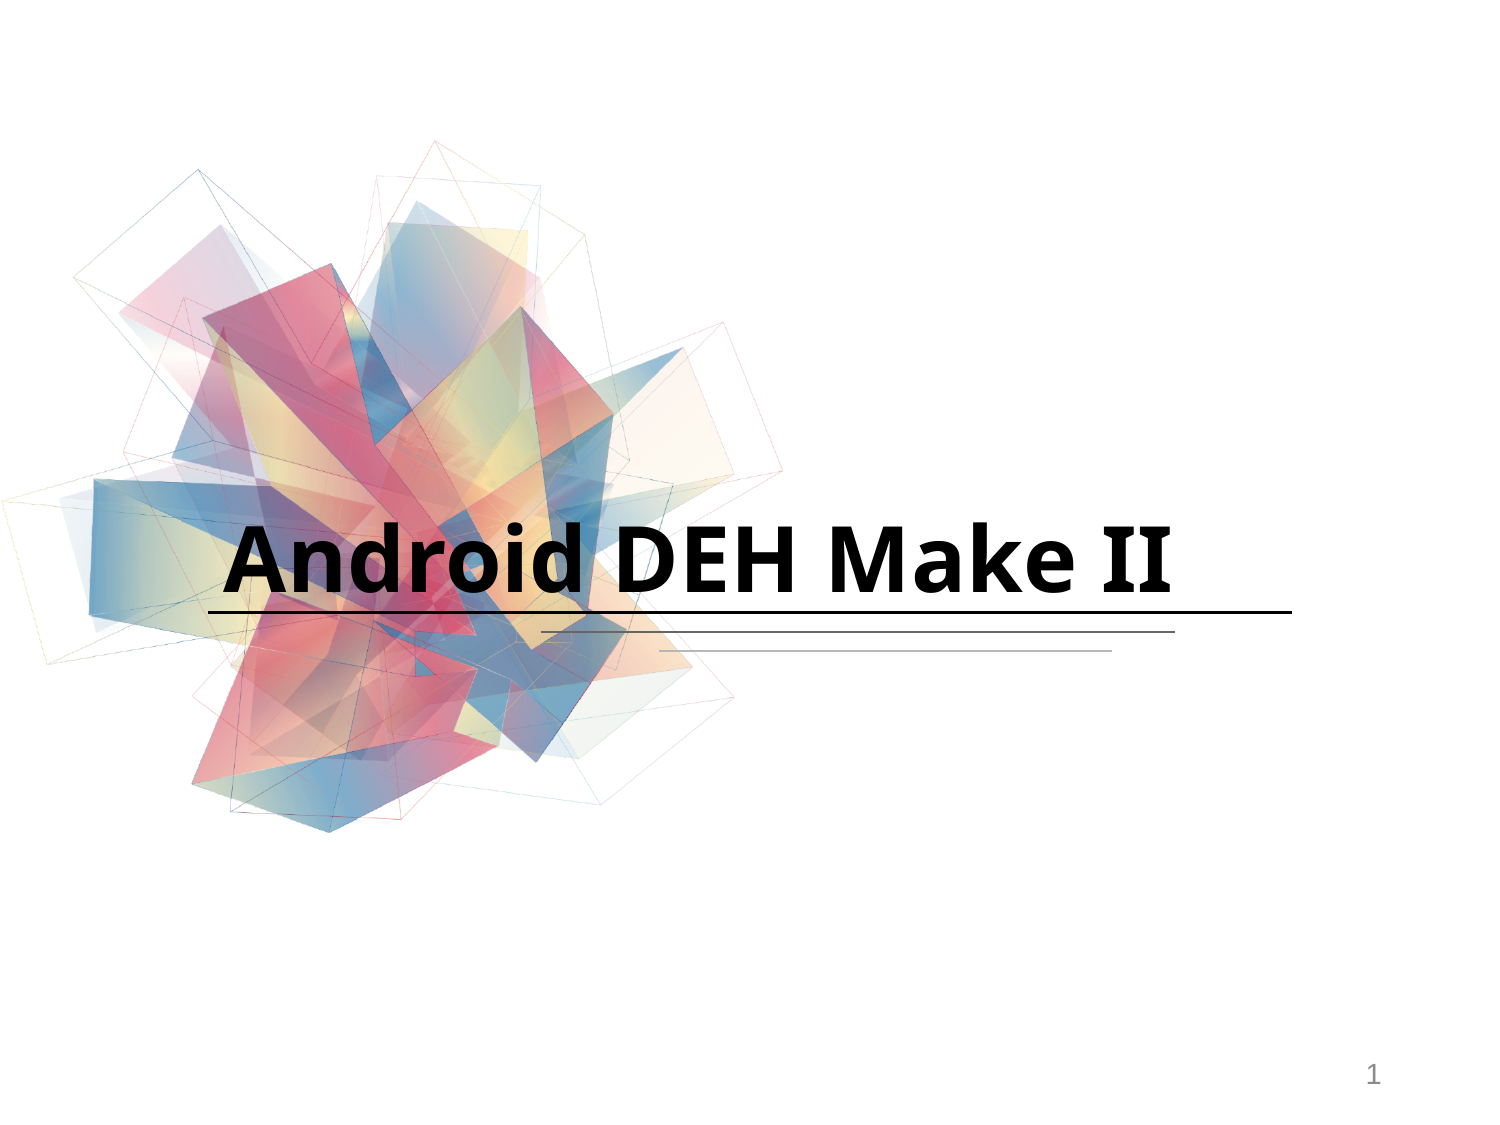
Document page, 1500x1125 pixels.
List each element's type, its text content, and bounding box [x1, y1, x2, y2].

slide_number 1 [1059, 1042, 1397, 1103]
title Android DEH Make II [783, 493, 1398, 632]
picture [1, 140, 783, 833]
